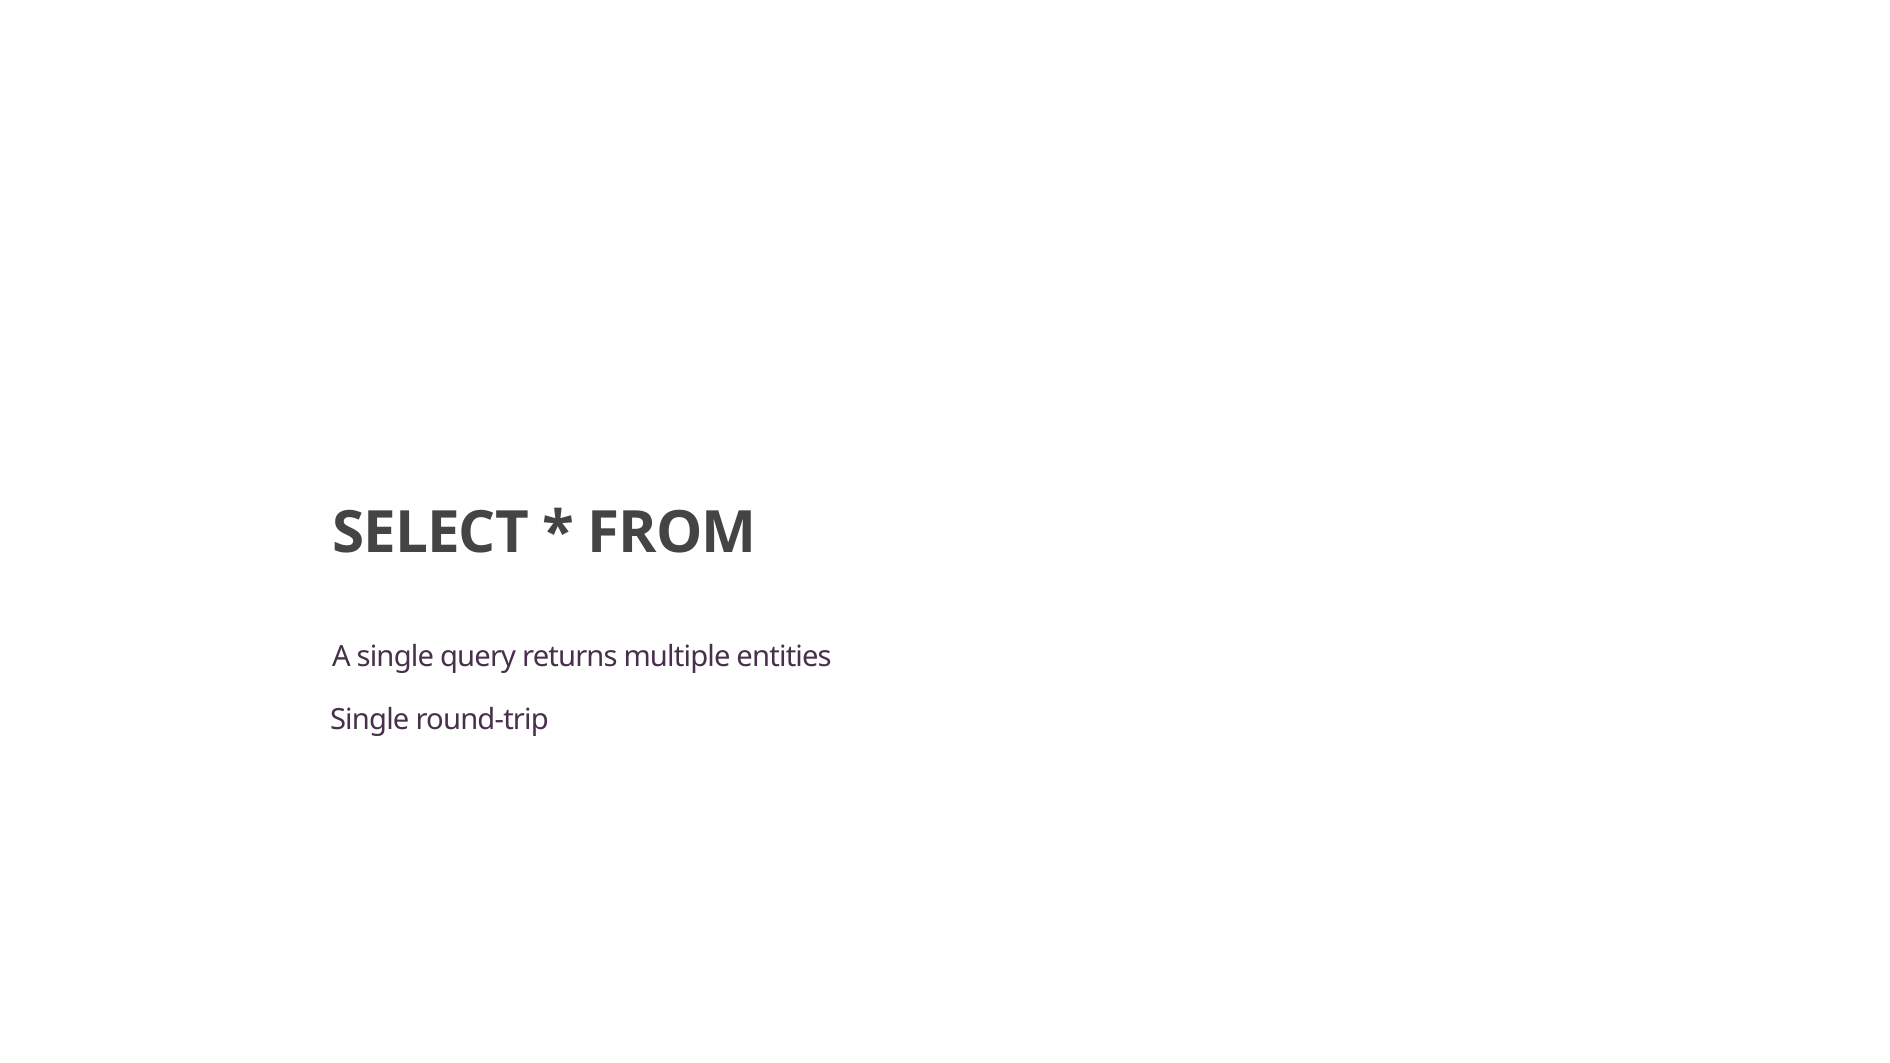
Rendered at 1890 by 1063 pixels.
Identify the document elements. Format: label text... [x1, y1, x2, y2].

text_box Single round-trip [330, 704, 1201, 767]
list SELECT * FROM [332, 502, 1203, 561]
text_box A single query returns multiple entities [332, 641, 1203, 705]
